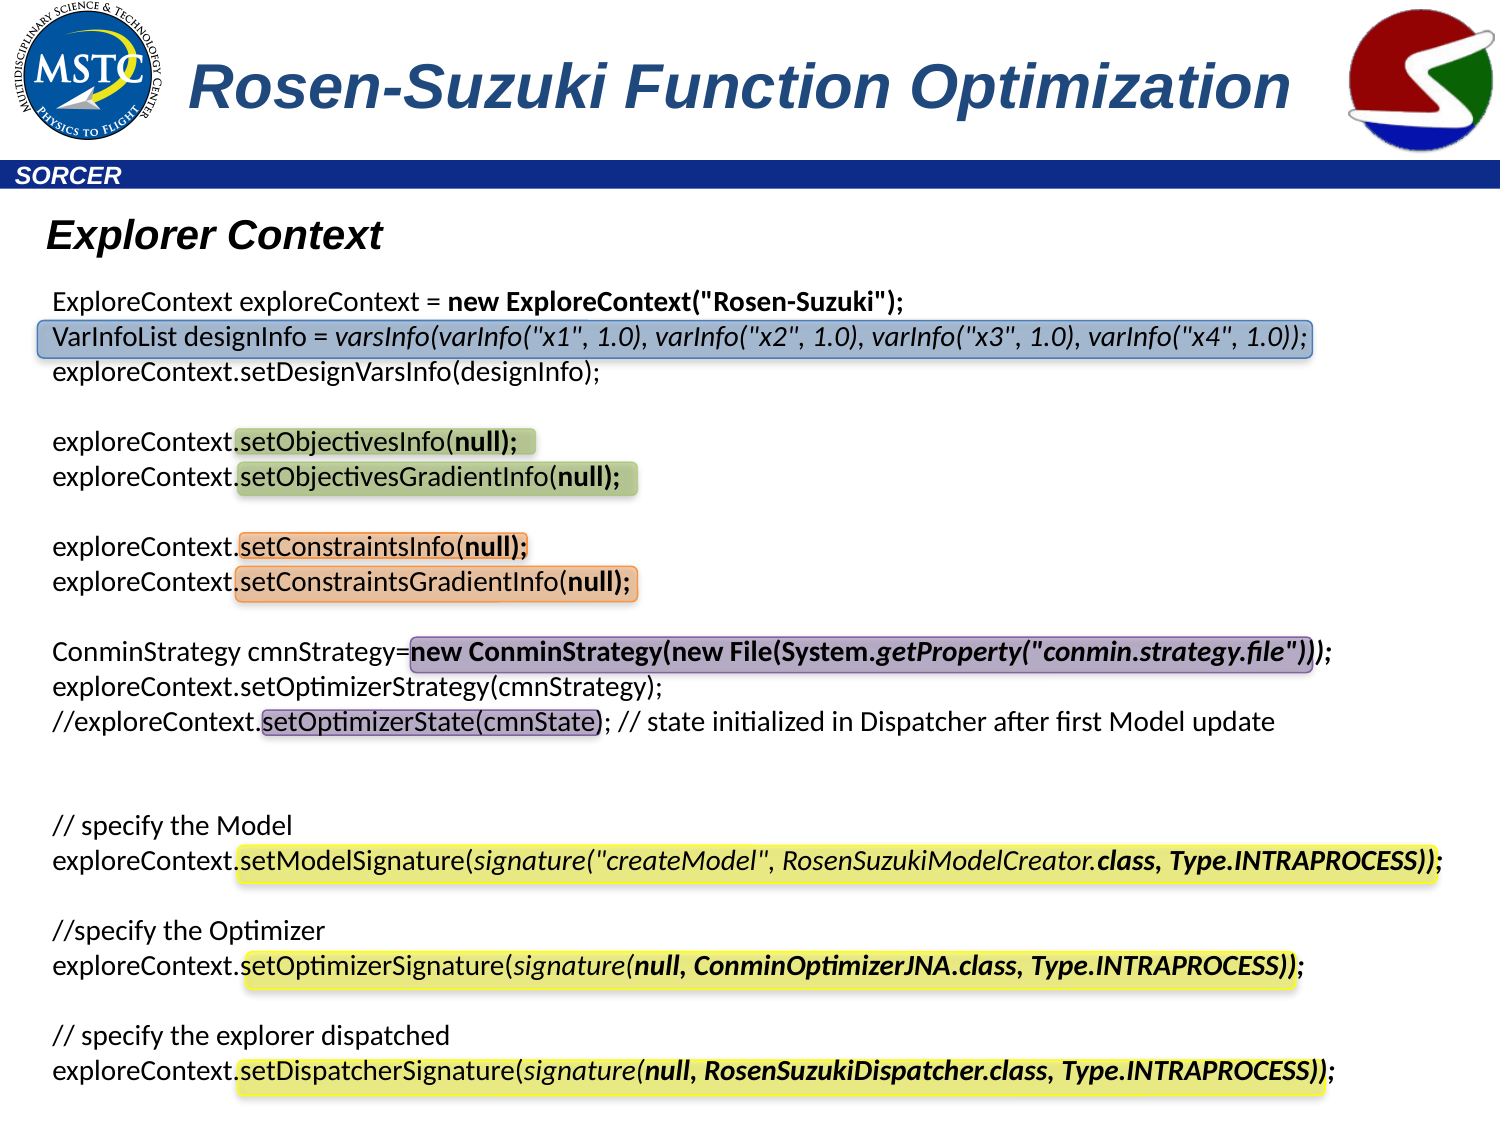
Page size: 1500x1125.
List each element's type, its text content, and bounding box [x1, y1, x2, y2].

text_box Explorer Context [31, 200, 398, 265]
picture [12, 0, 163, 148]
picture [1347, 7, 1495, 154]
title Rosen-Suzuki Function Optimization [162, 2, 1338, 164]
text_box ExploreContext exploreContext = new ExploreContext("Rosen-Suzuki"); VarInfoList designInfo = varsInfo(varInfo("x1", 1.0), varInfo("x2", 1.0), varInfo("x3", 1.0), varInfo("x4", 1.0)); exploreContext.setDesignVarsInfo(designInfo); exploreContext.setObjectivesInfo(null); exploreContext.setObjectivesGradientInfo(null); exploreContext.setConstraintsInfo(null); exploreContext.setConstraintsGradientInfo(null); ConminStrategy cmnStrategy=new ConminStrategy(new File(System.getProperty("conmin.strategy.file"))); exploreContext.setOptimizerStrategy(cmnStrategy); //exploreContext.setOptimizerState(cmnState); // state initialized in Dispatcher after first Model update // specify the Model exploreContext.setModelSignature(signature("createModel", RosenSuzukiModelCreator.class, Type.INTRAPROCESS)); //specify the Optimizer exploreContext.setOptimizerSignature(signature(null, ConminOptimizerJNA.class, Type.INTRAPROCESS)); // specify the explorer dispatched exploreContext.setDispatcherSignature(signature(null, RosenSuzukiDispatcher.class, Type.INTRAPROCESS)); [37, 274, 1500, 1125]
